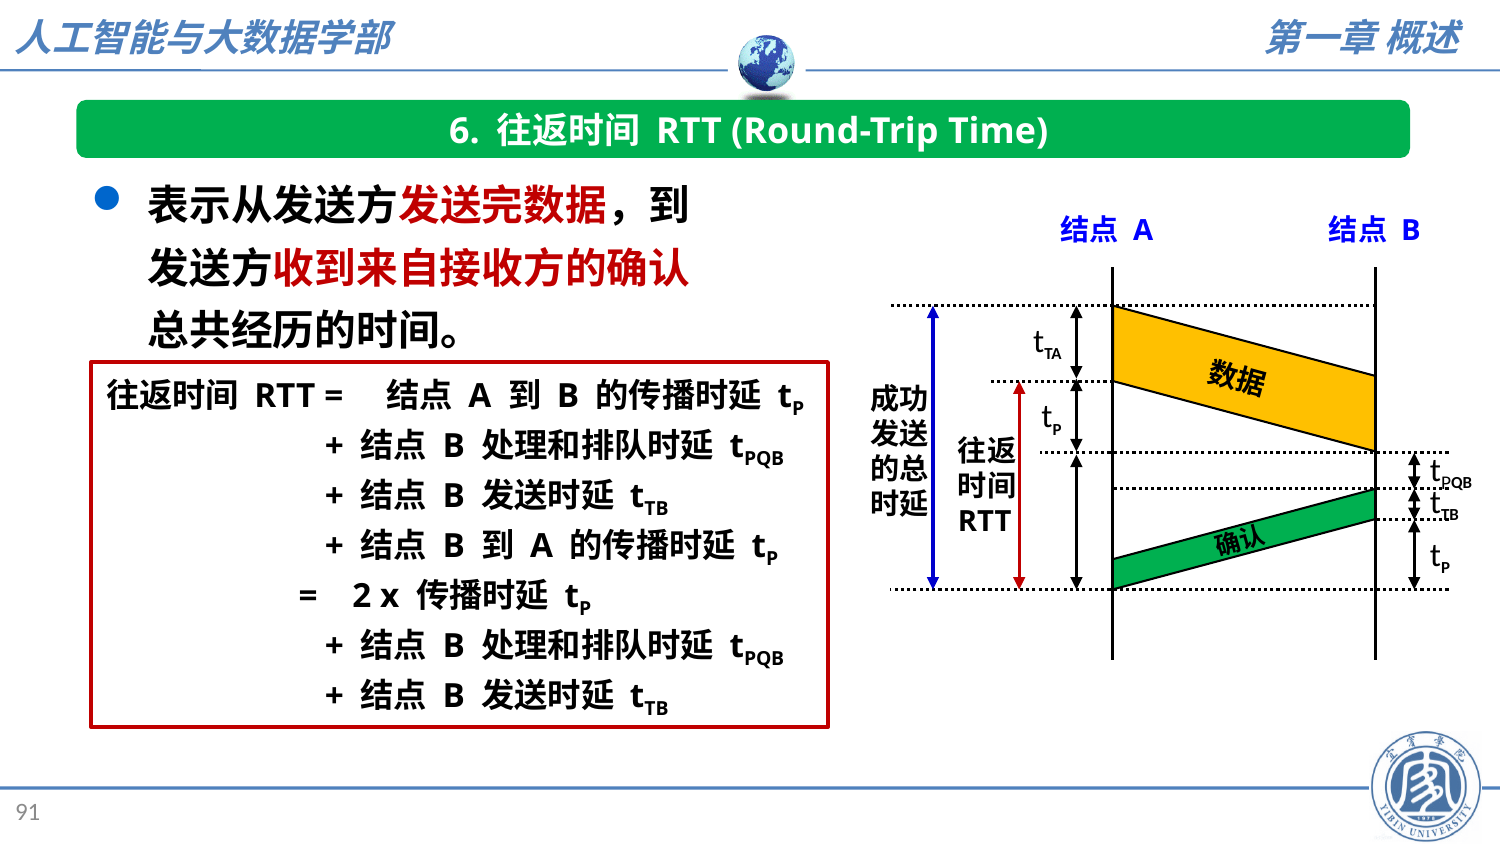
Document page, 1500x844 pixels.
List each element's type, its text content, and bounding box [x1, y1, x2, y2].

picture [736, 33, 796, 99]
text_box 往返时间 RTT = 结点 A 到 B 的传播时延 tP + 结点 B 处理和排队时延 tPQB + 结点 B 发送时延 tTB + 结点 B 到 A 的传播时延 tP = 2 x 传播时延 tP + 结点 B 处理和排队时延 tPQB + 结点 B 发送时延 tTB [89, 360, 830, 729]
list 6. 往返时间 RTT (Round-Trip Time) [204, 99, 1293, 158]
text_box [855, 203, 1500, 661]
list 表示从发送方发送完数据，到发送方收到来自接收方的确认总共经历的时间。 [76, 158, 743, 680]
slide_number 91 [0, 787, 350, 833]
